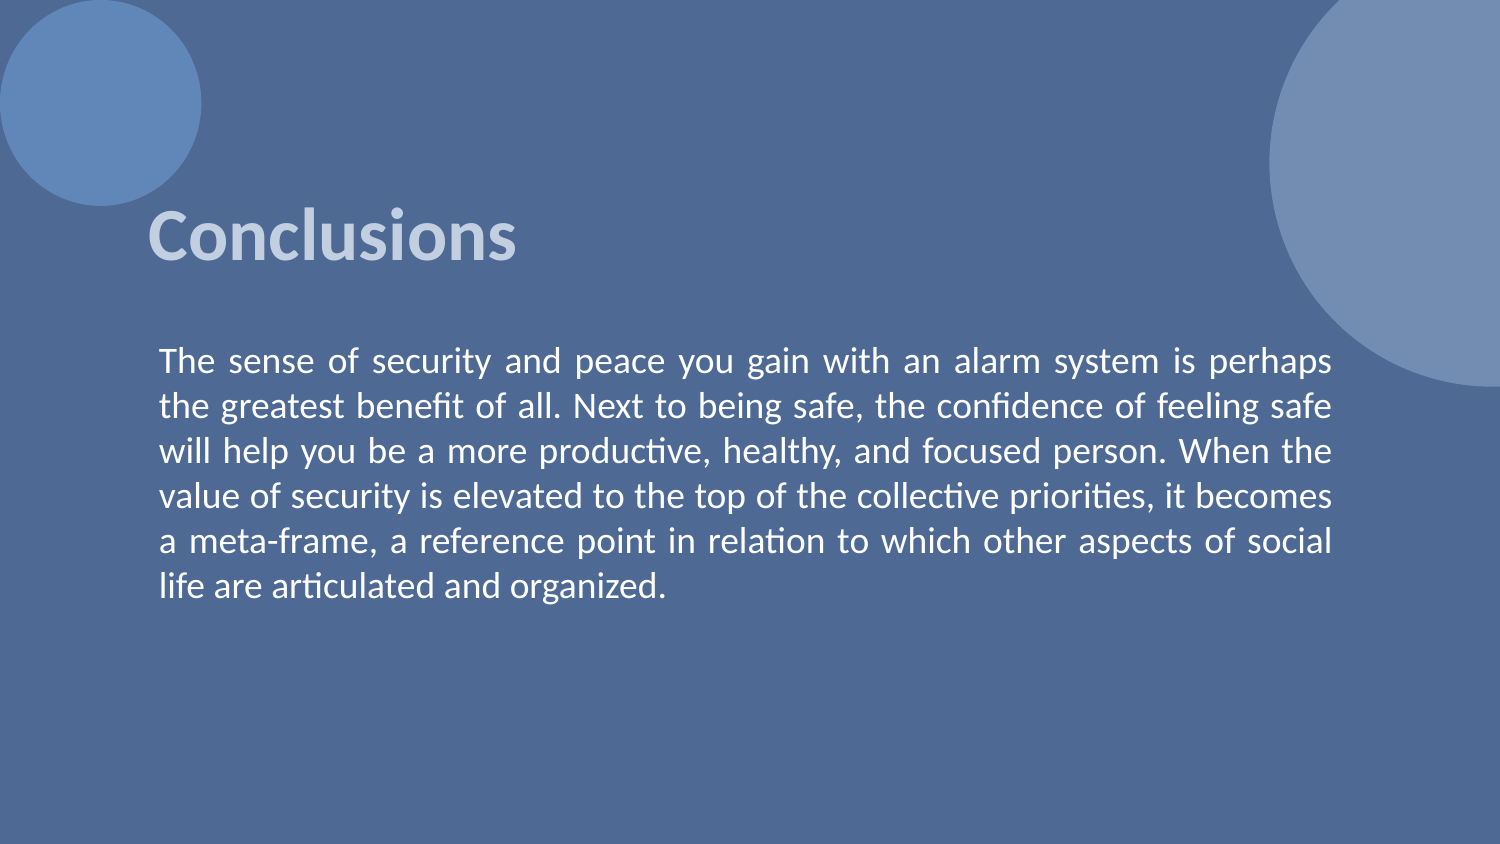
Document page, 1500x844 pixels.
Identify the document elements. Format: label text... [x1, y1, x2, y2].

text_box Conclusions [133, 180, 909, 281]
text_box The sense of security and peace you gain with an alarm system is perhaps the greatest benefit of all. Next to being safe, the confidence of feeling safe will help you be a more productive, healthy, and focused person. When the value of security is elevated to the top of the collective priorities, it becomes a meta-frame, a reference point in relation to which other aspects of social life are articulated and organized. [133, 328, 1349, 614]
text_box [1269, 0, 1500, 387]
